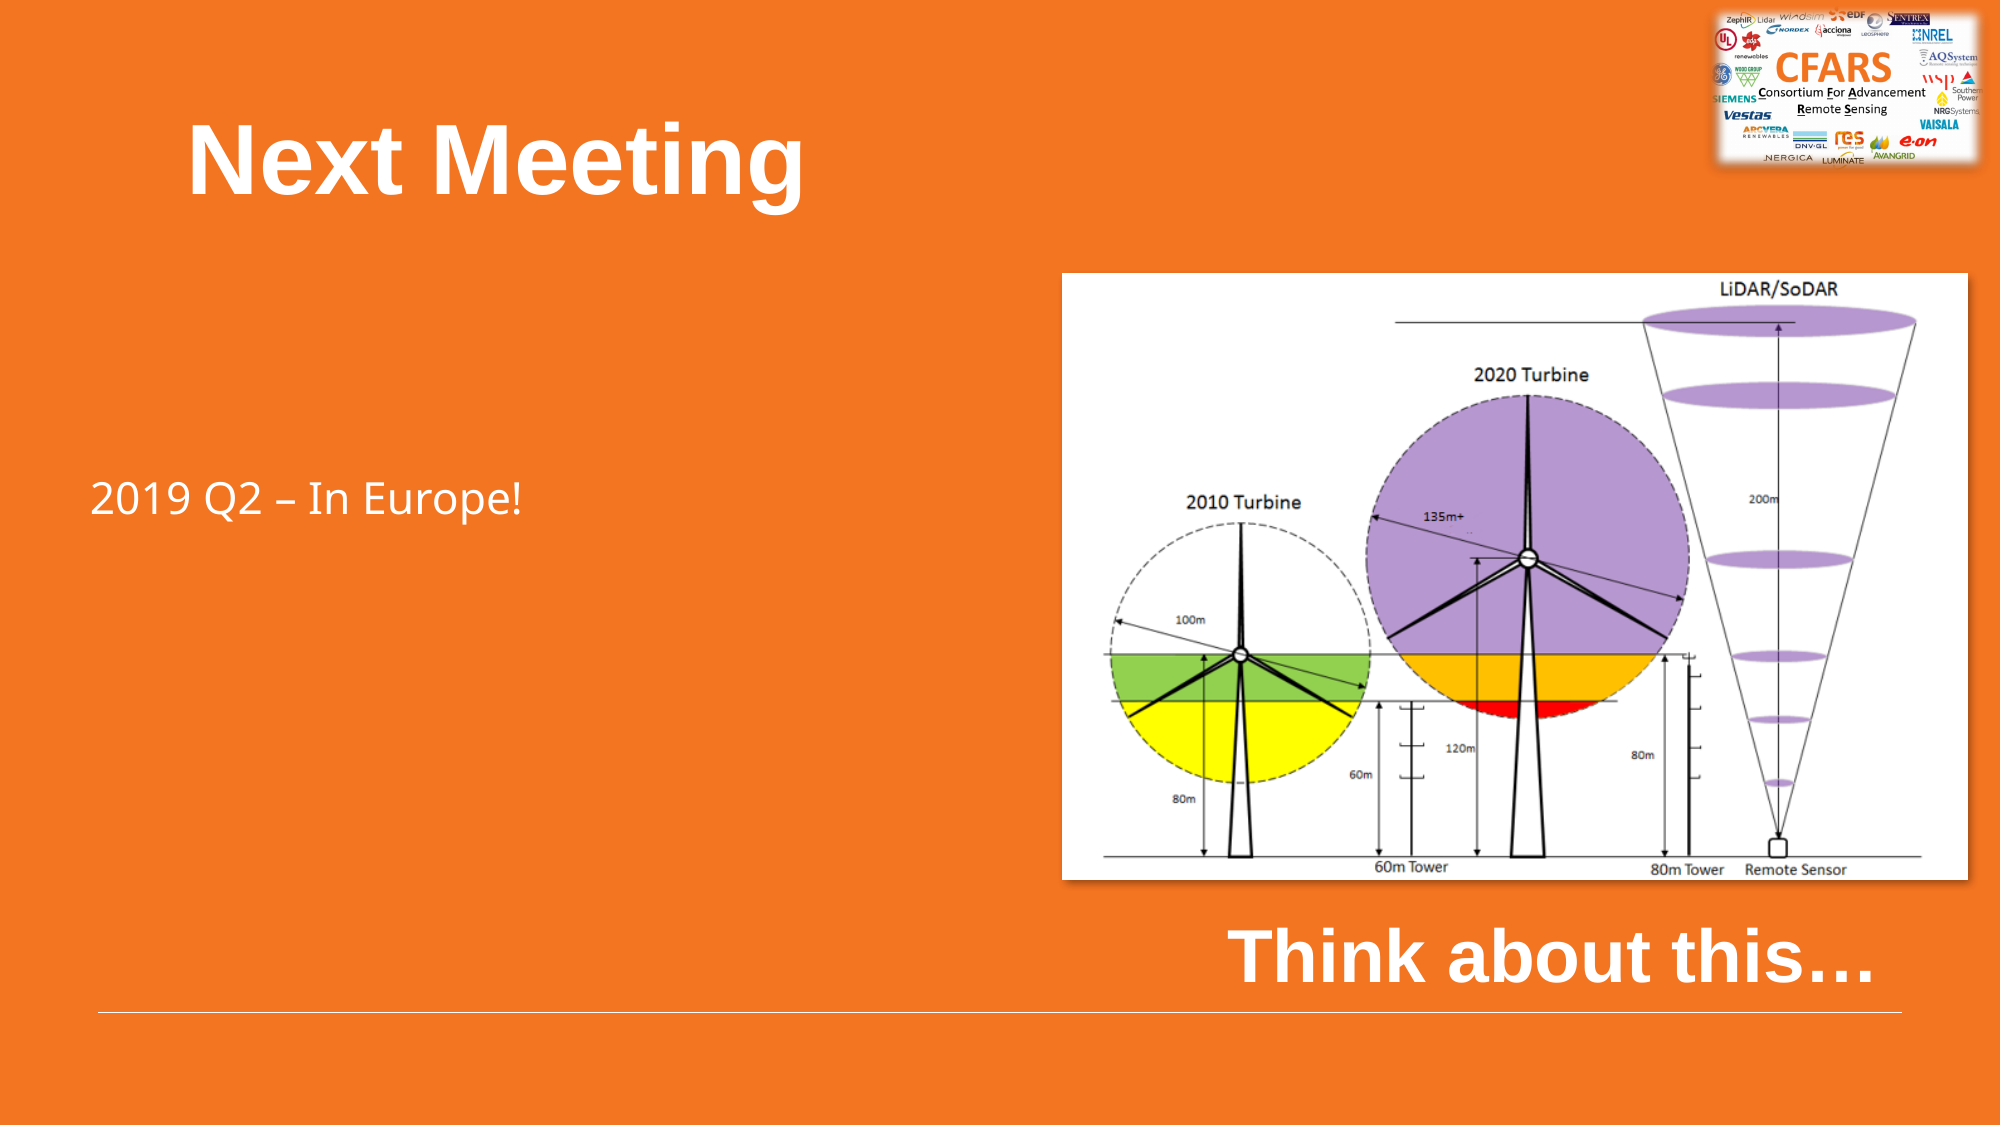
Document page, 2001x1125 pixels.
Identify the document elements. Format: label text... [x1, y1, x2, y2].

picture [1062, 273, 1968, 880]
picture [1724, 20, 1972, 158]
text_box 2019 Q2 – In Europe! [74, 462, 1057, 584]
